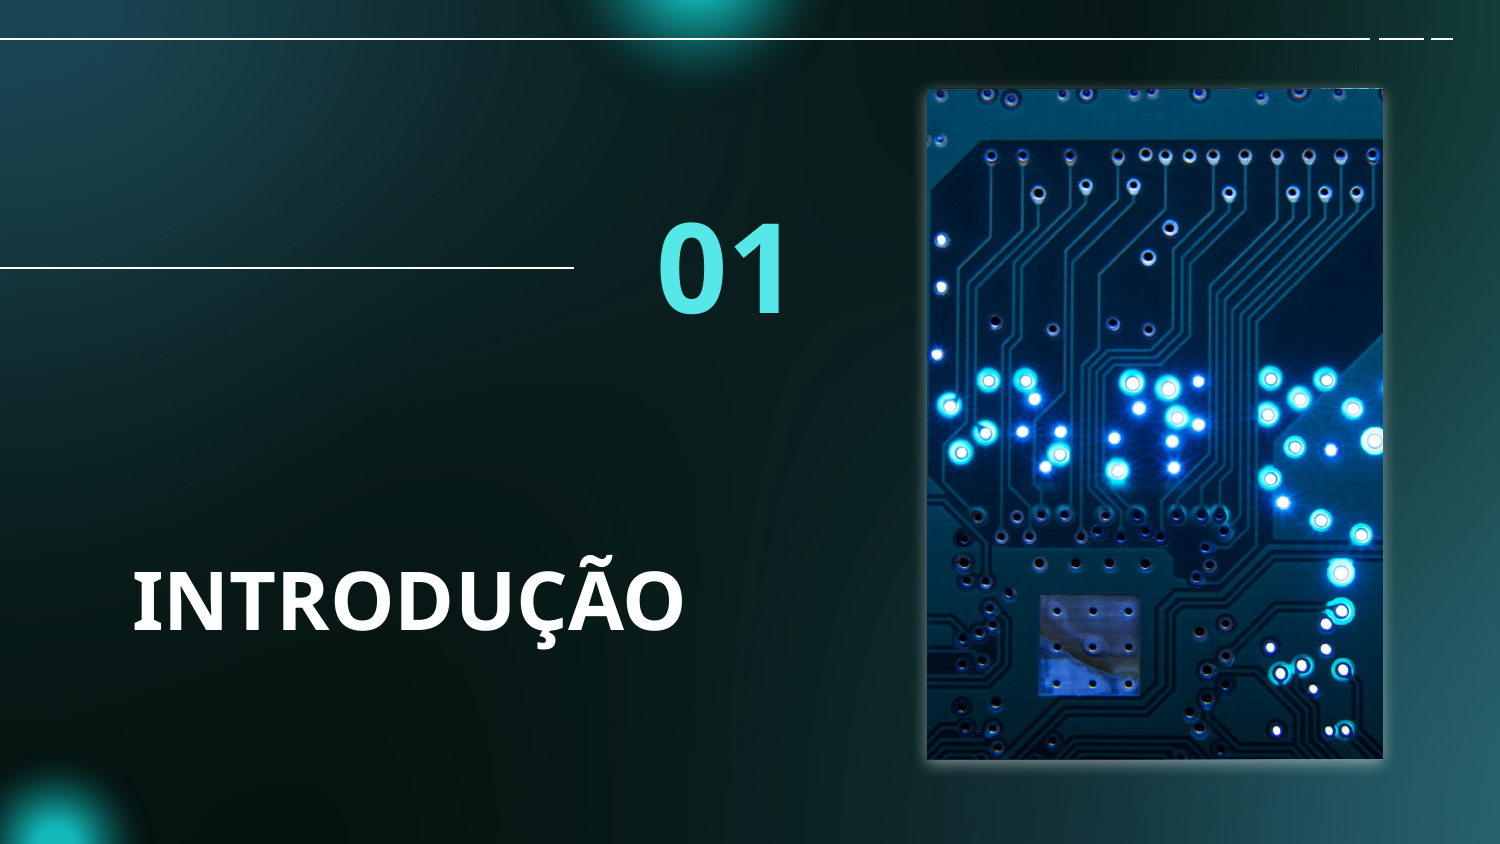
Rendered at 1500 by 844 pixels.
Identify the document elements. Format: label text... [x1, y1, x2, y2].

title 01 [574, 182, 882, 355]
picture [0, 0, 1500, 844]
title INTRODUÇÃO [116, 441, 882, 662]
